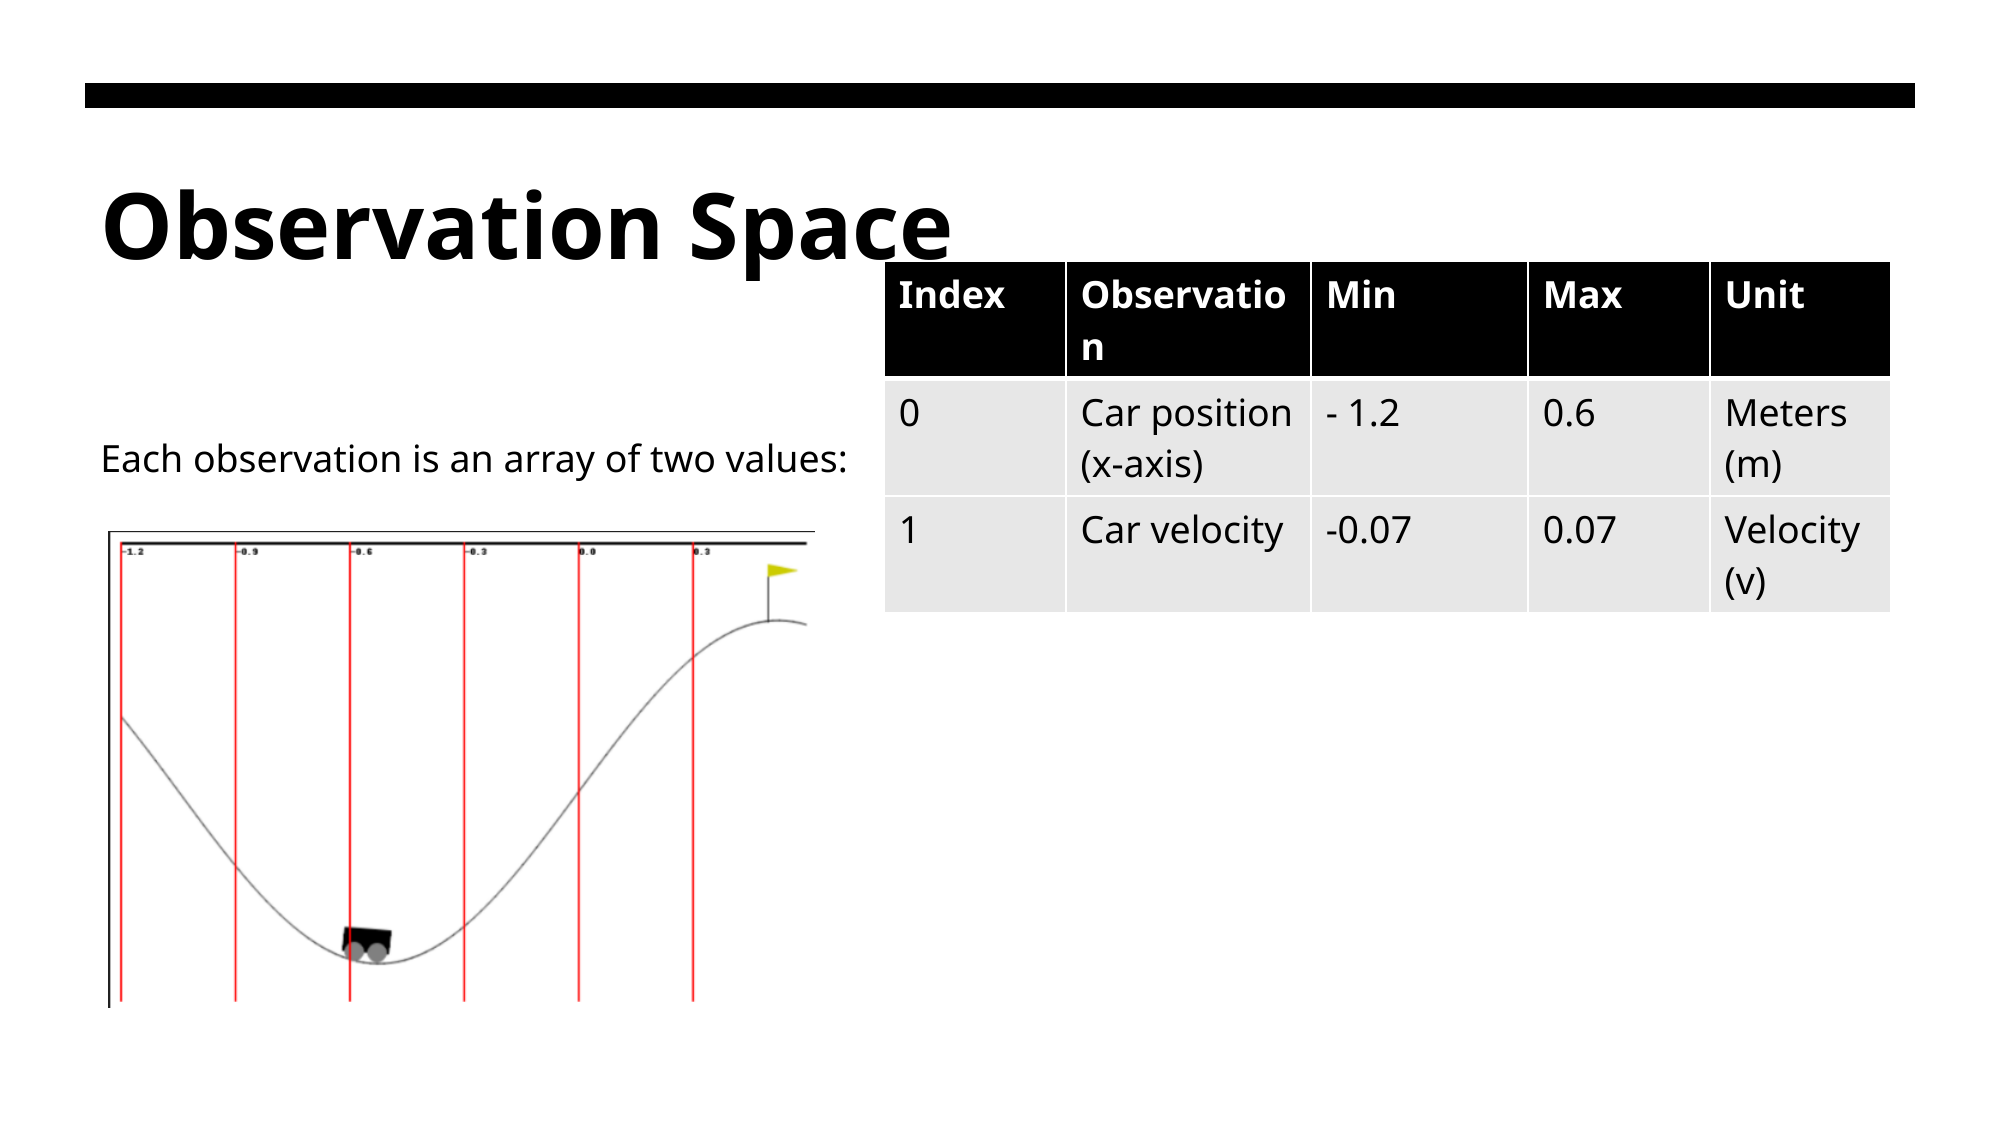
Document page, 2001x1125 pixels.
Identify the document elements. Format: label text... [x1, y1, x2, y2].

table_cell 0.6 [1529, 381, 1709, 495]
table_header Unit [1711, 262, 1890, 376]
table_header Index [885, 262, 1065, 376]
table_cell Car position (x-axis) [1067, 381, 1310, 495]
table_header Min [1312, 262, 1527, 376]
table_cell 0.07 [1529, 497, 1709, 612]
table_cell Car velocity [1067, 497, 1310, 612]
table_cell 0 [885, 381, 1065, 495]
table_header Max [1529, 262, 1709, 376]
table_cell - 1.2 [1312, 381, 1527, 495]
list Each observation is an array of two values: [85, 423, 1916, 1041]
picture [107, 530, 815, 1009]
table_cell 1 [885, 497, 1065, 612]
table_cell -0.07 [1312, 497, 1527, 612]
table_cell Velocity (v) [1711, 497, 1890, 612]
title Observation Space [85, 160, 1916, 401]
table_cell Meters (m) [1711, 381, 1890, 495]
table_header Observation [1067, 262, 1310, 376]
